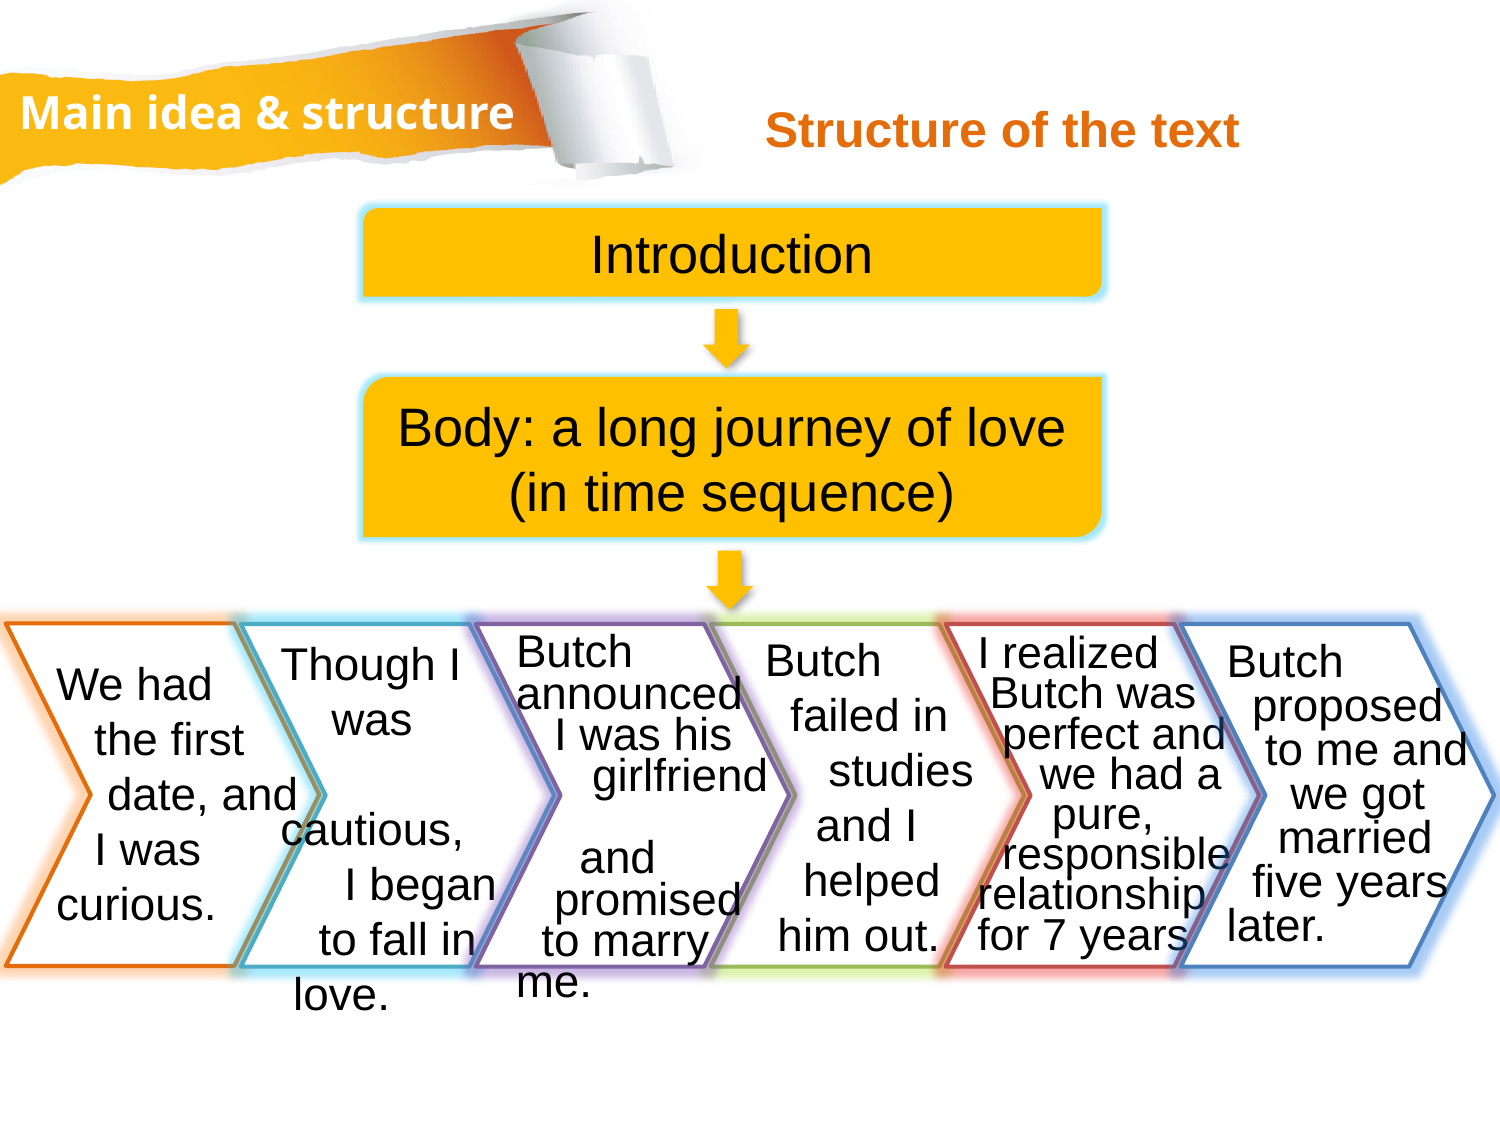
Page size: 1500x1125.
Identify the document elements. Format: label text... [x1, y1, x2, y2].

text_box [790, 623, 944, 972]
text_box Body: a long journey of love (in time sequence) [363, 376, 697, 538]
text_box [240, 623, 474, 977]
text_box Body: a long journey of love (in time sequence) [758, 376, 1102, 538]
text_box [702, 308, 754, 610]
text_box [945, 623, 1277, 982]
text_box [5, 623, 239, 967]
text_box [0, 0, 1379, 185]
text_box Introduction [363, 208, 1102, 297]
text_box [1180, 623, 1500, 967]
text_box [475, 623, 790, 980]
